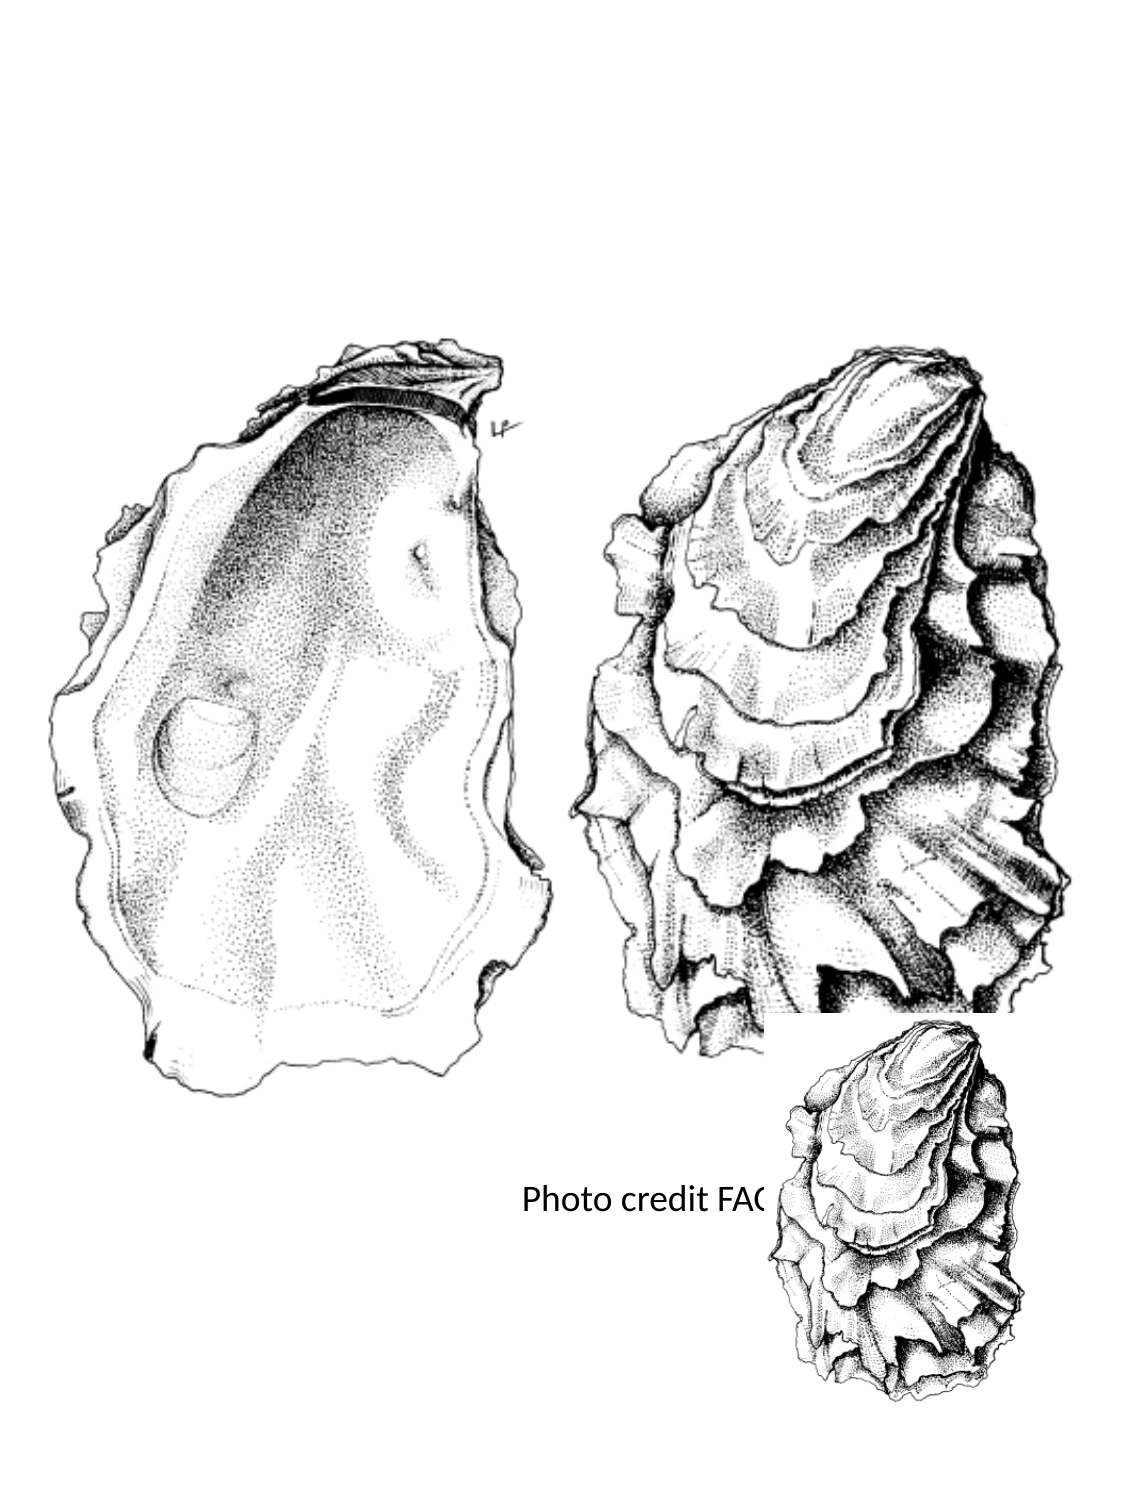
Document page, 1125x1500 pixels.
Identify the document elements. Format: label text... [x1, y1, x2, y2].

text_box Photo credit FAO [507, 1167, 764, 1272]
picture [41, 333, 1084, 1411]
